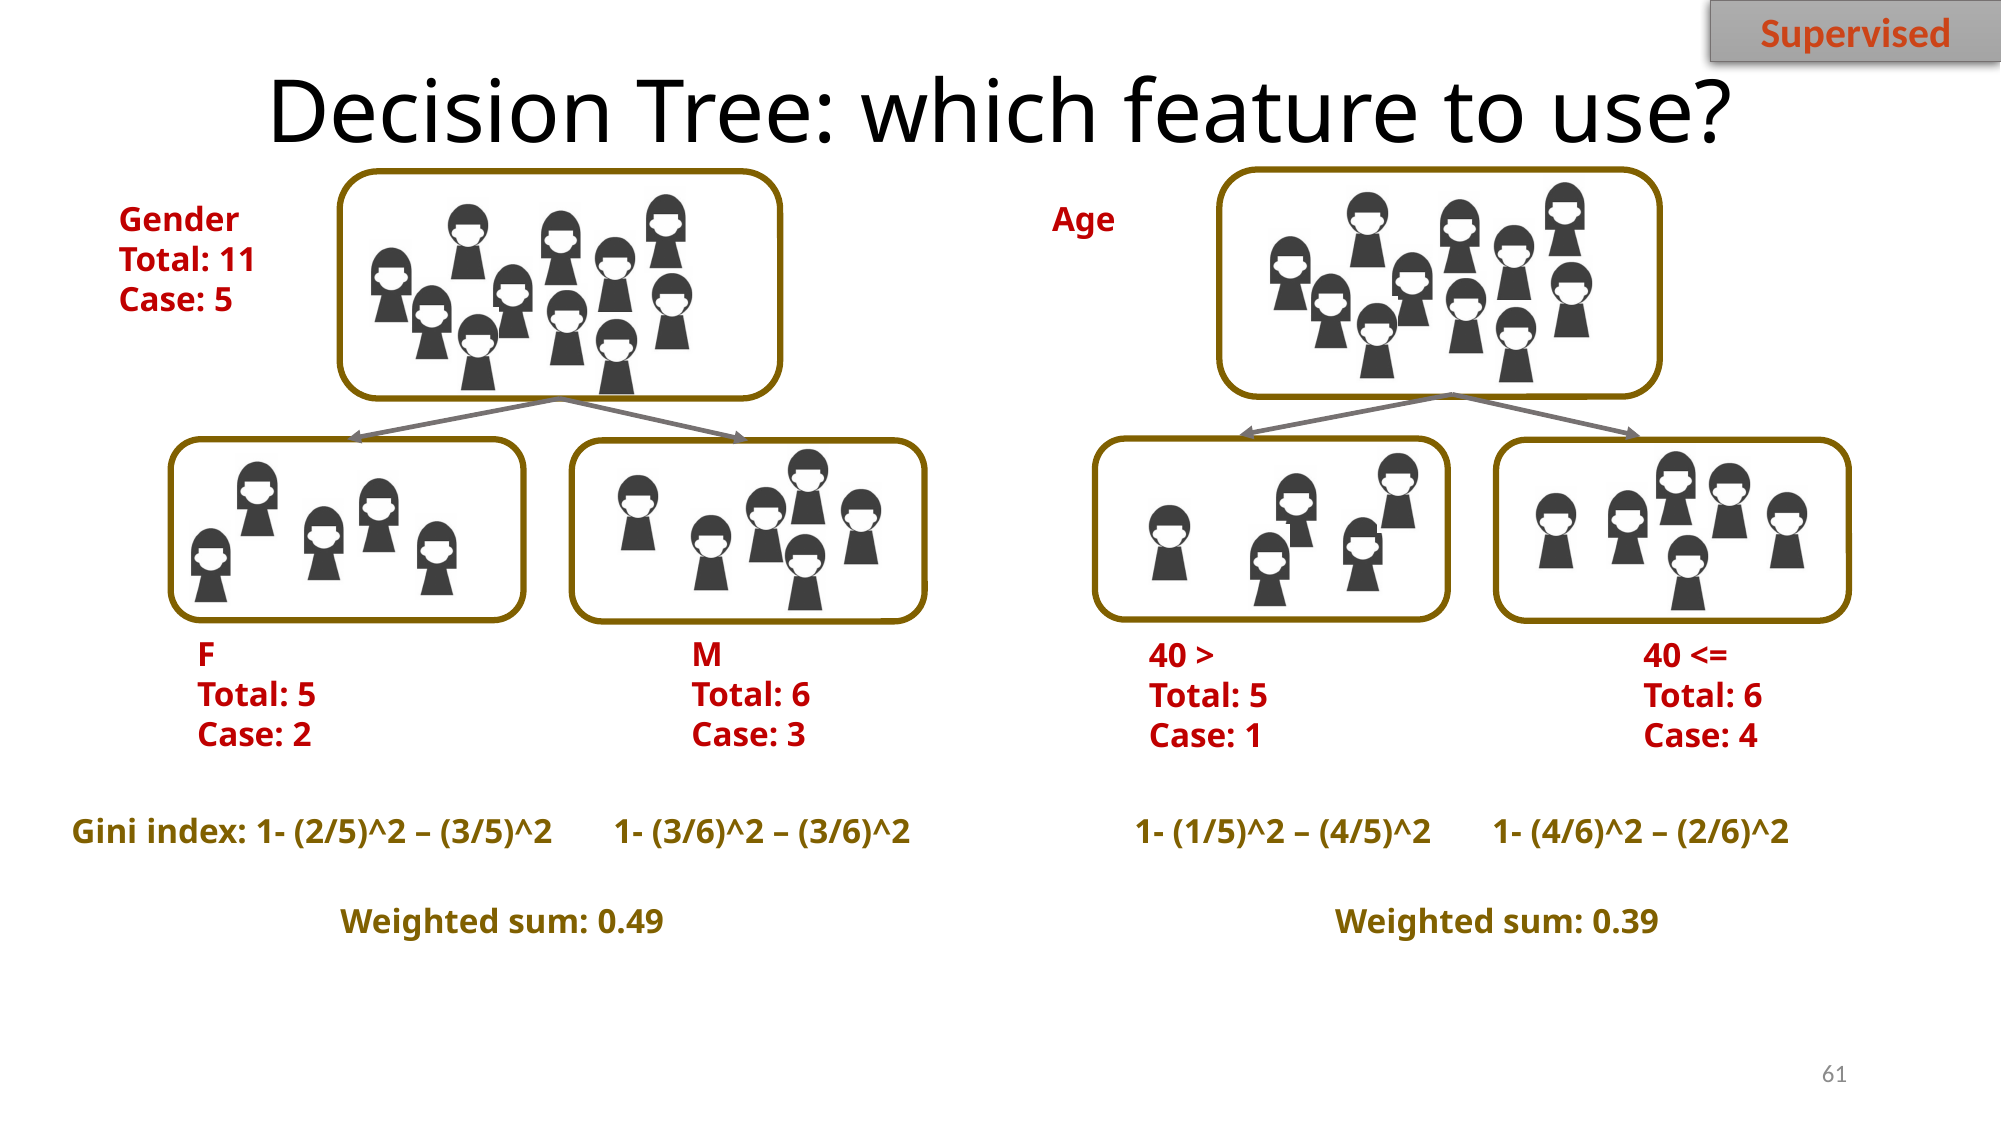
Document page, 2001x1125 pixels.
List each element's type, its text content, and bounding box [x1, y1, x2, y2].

picture [594, 230, 638, 398]
picture [1248, 465, 1317, 611]
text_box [1239, 394, 1452, 435]
picture [1341, 446, 1419, 596]
text_box M Total: 6 Case: 3 [676, 625, 827, 761]
text_box Age [1037, 190, 1131, 246]
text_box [559, 398, 749, 441]
text_box Supervised [1709, 0, 2000, 62]
text_box [1218, 168, 1661, 394]
title Decision Tree: which feature to use? [137, 59, 1863, 170]
picture [235, 453, 278, 541]
slide_number 61 [1412, 1042, 1863, 1103]
text_box 40 > Total: 5 Case: 1 [1134, 627, 1284, 762]
picture [1543, 174, 1593, 342]
picture [357, 470, 399, 557]
picture [1438, 191, 1487, 359]
text_box [338, 170, 782, 399]
picture [302, 498, 344, 585]
text_box Gini index: 1- (2/5)^2 – (3/5)^2 1- (3/6)^2 – (3/6)^2 [56, 802, 927, 858]
text_box [169, 438, 525, 622]
picture [745, 442, 829, 615]
picture [1535, 486, 1577, 573]
text_box 1- (1/5)^2 – (4/5)^2 1- (4/6)^2 – (2/6)^2 [1119, 802, 1806, 858]
picture [840, 482, 882, 569]
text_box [346, 398, 559, 440]
text_box Weighted sum: 0.49 [325, 892, 680, 948]
text_box Gender Total: 11 Case: 5 [103, 190, 273, 365]
picture [457, 256, 533, 395]
picture [415, 513, 457, 600]
picture [1654, 443, 1751, 615]
picture [1766, 485, 1808, 573]
picture [1268, 185, 1389, 353]
text_box 40 <= Total: 6 Case: 4 [1628, 627, 1778, 762]
picture [1356, 244, 1433, 383]
picture [369, 197, 489, 364]
picture [1148, 498, 1191, 585]
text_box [1452, 394, 1641, 437]
text_box F Total: 5 Case: 2 [182, 625, 332, 761]
picture [189, 520, 231, 607]
picture [539, 202, 588, 370]
text_box [1093, 437, 1449, 621]
picture [1493, 218, 1537, 387]
picture [690, 508, 732, 595]
picture [644, 186, 693, 354]
text_box Weighted sum: 0.39 [1320, 892, 1675, 948]
picture [1606, 482, 1648, 569]
text_box [1495, 438, 1850, 622]
text_box [570, 439, 926, 623]
picture [617, 468, 659, 555]
